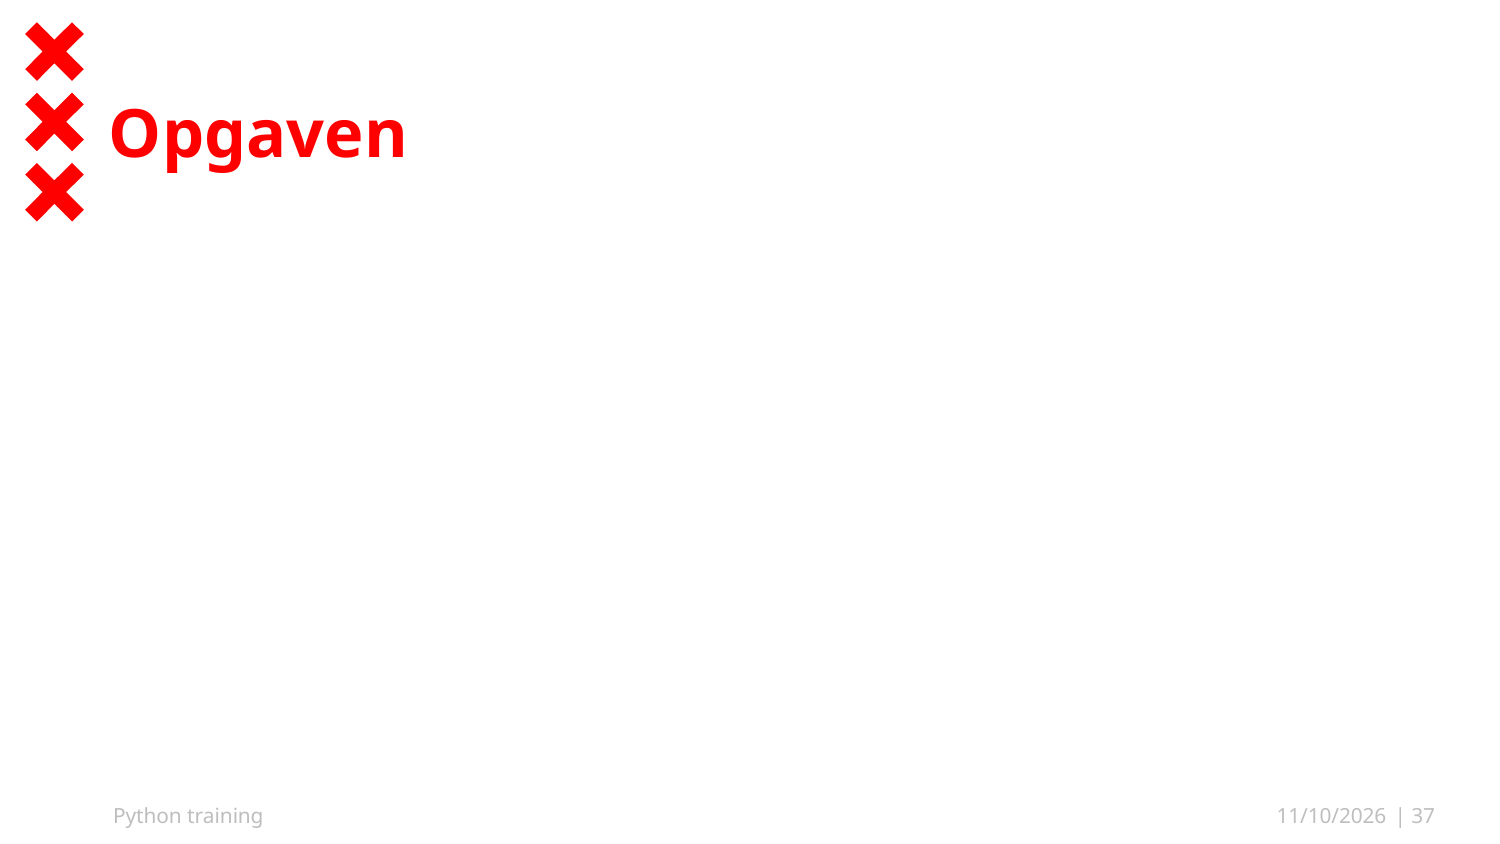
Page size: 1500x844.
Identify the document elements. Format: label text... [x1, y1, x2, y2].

title Opgaven [108, 91, 1438, 251]
slide_number | 37 [1394, 802, 1442, 833]
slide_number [1262, 802, 1387, 833]
footer Python training [113, 802, 1129, 833]
